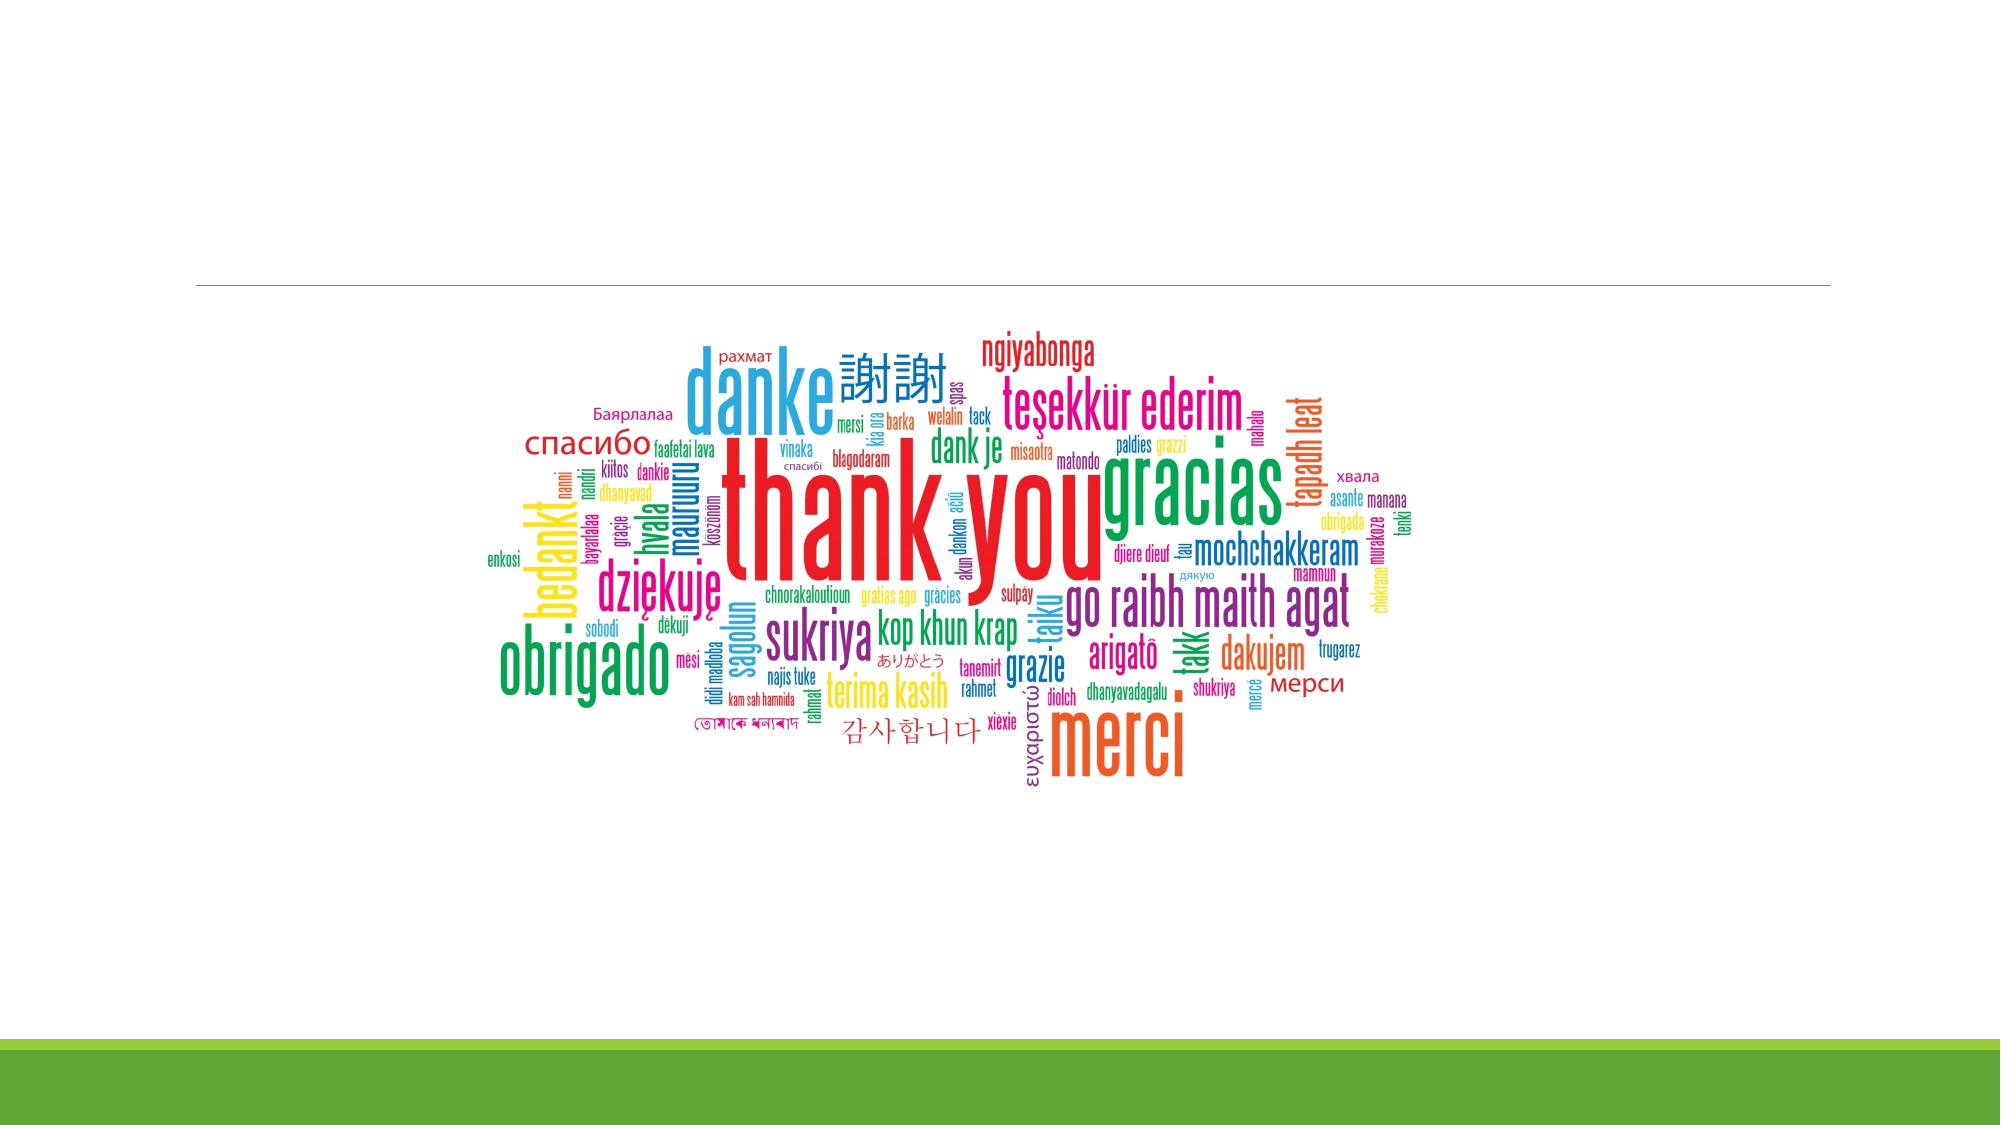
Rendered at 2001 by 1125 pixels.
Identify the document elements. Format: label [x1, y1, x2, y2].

picture [437, 168, 1456, 957]
